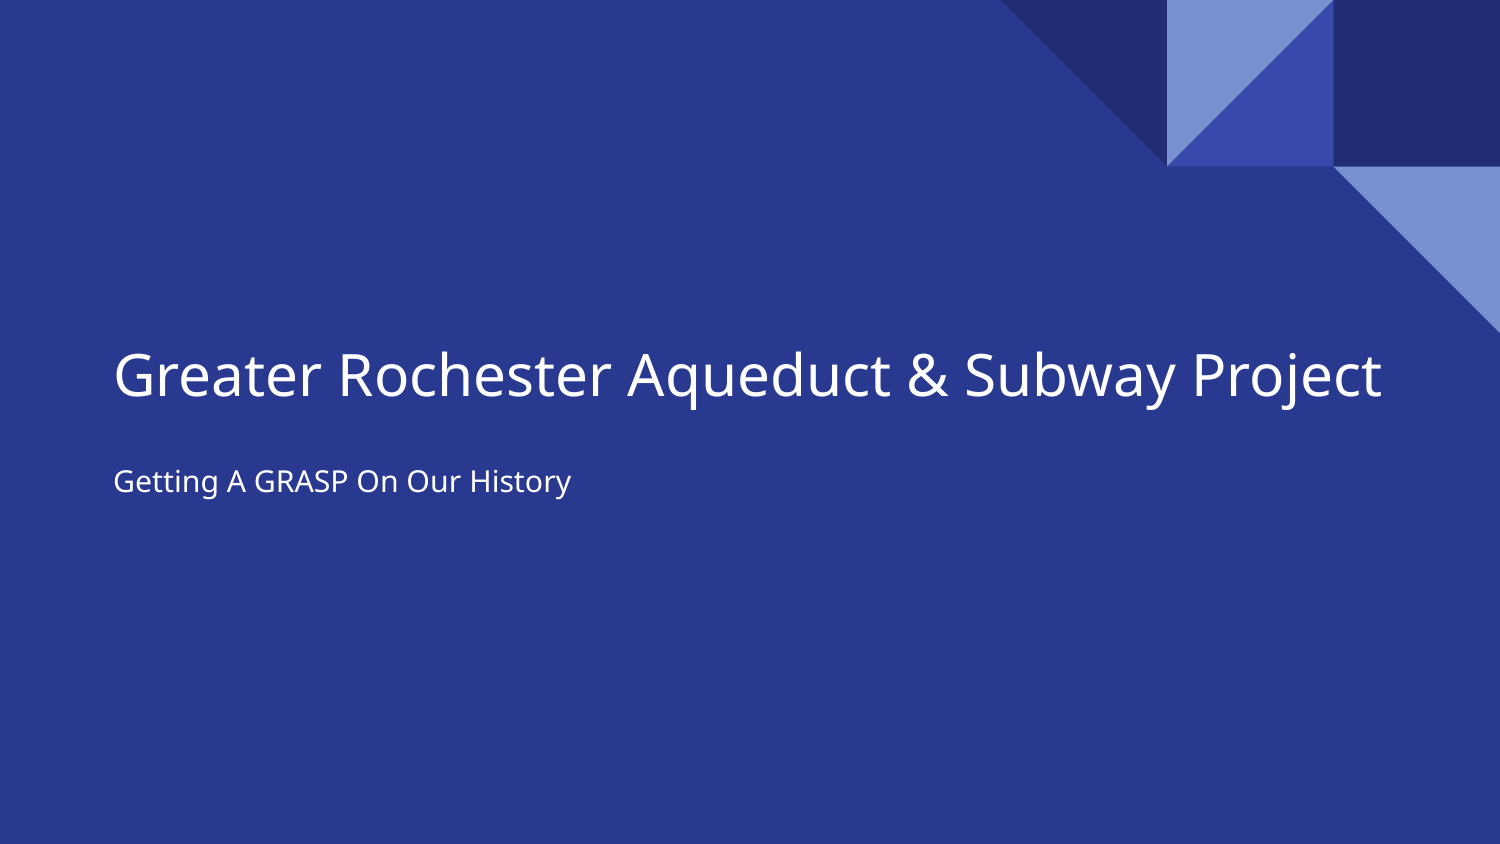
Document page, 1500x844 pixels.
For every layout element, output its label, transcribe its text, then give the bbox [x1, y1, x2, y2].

subtitle Getting A GRASP On Our History [98, 445, 1447, 517]
title Greater Rochester Aqueduct & Subway Project [98, 291, 1447, 429]
